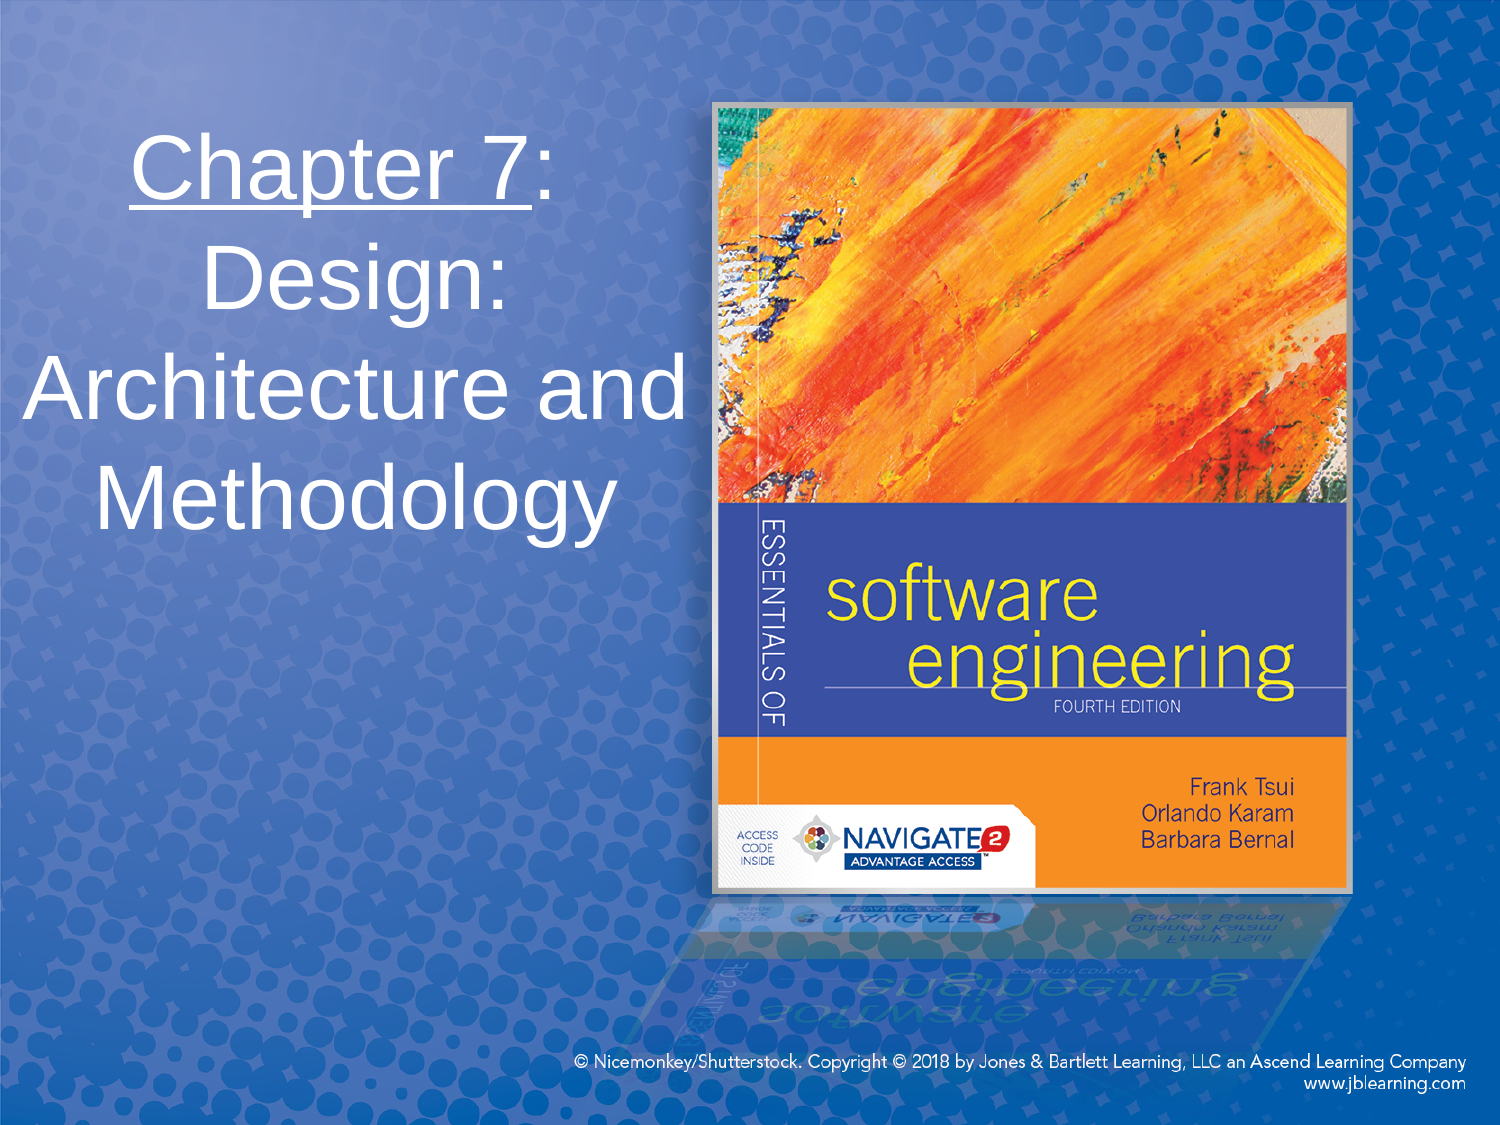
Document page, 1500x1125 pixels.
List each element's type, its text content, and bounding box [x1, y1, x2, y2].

picture [0, 0, 1500, 1125]
title Chapter 7: Design: Architecture and Methodology [0, 262, 775, 504]
